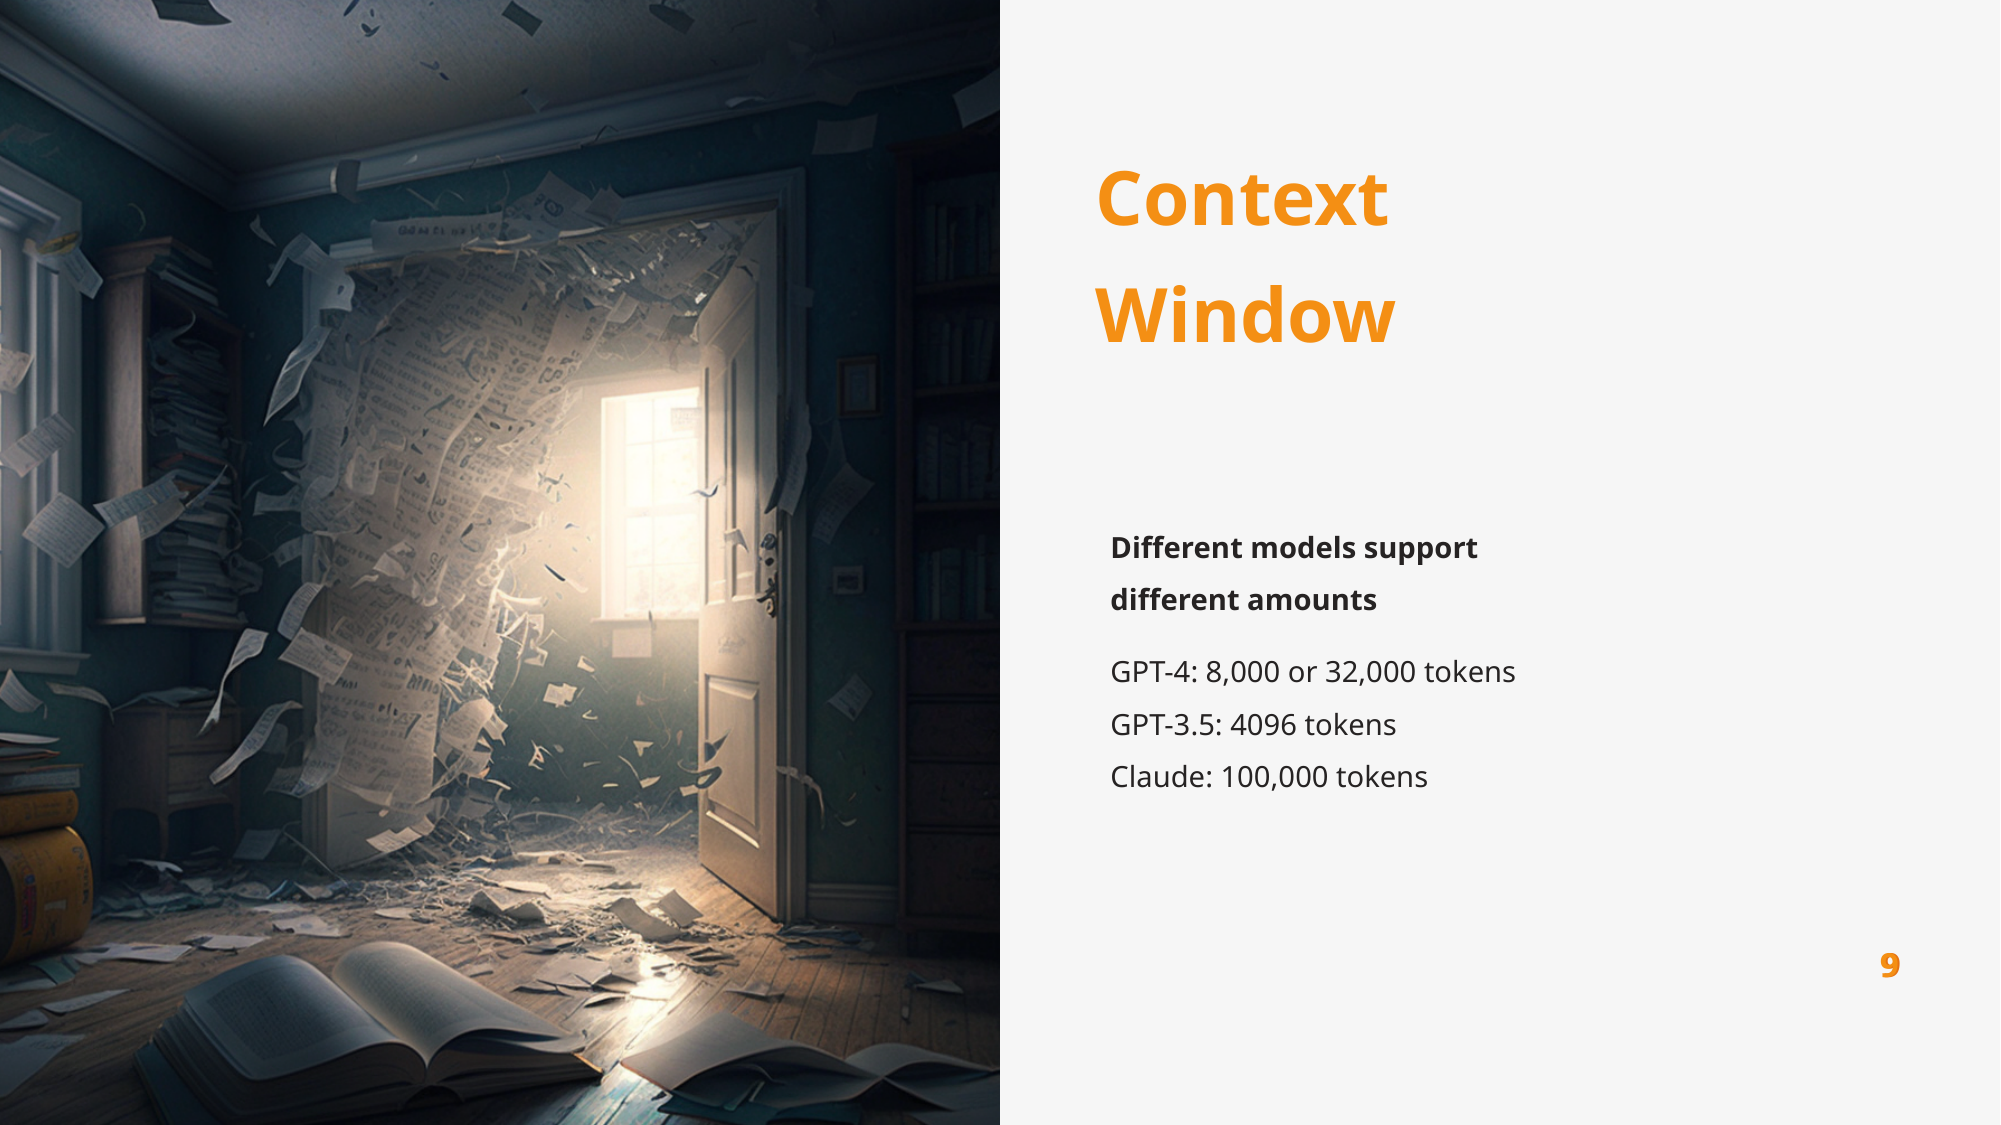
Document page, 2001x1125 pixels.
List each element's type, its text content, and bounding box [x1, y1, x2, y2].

text_box GPT-4: 8,000 or 32,000 tokens GPT-3.5: 4096 tokens Claude: 100,000 tokens [1095, 628, 1622, 801]
text_box Context Window [1095, 123, 1628, 452]
text_box 9 [1797, 937, 1914, 997]
text_box Different models support different amounts [1095, 504, 1622, 624]
picture [0, 0, 1000, 1125]
